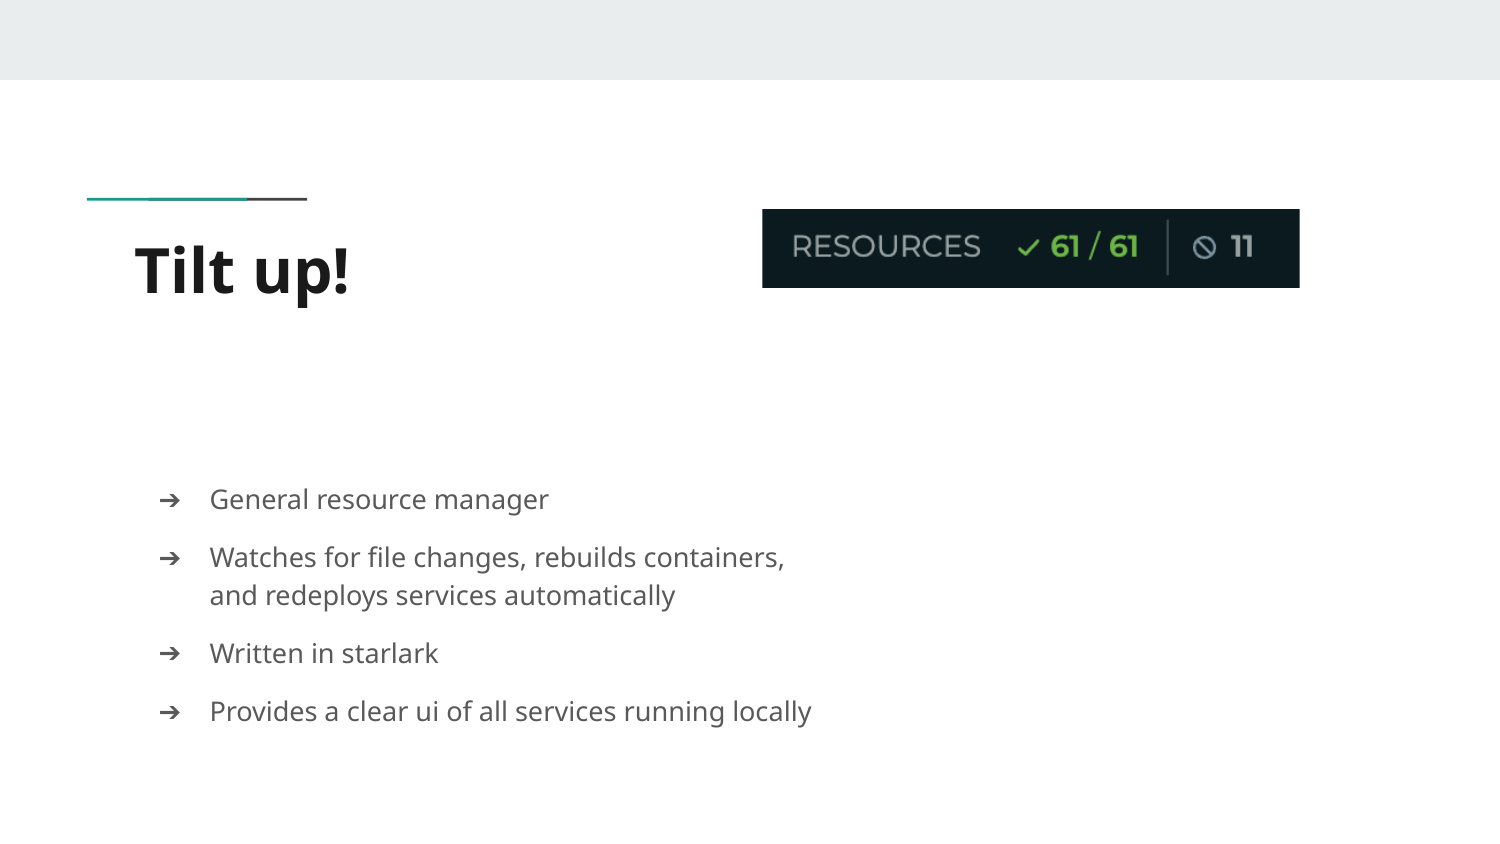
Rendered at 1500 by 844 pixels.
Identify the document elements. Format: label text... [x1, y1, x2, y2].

title Tilt up! [119, 216, 1381, 305]
list General resource manager Watches for file changes, rebuilds containers, and redeploys services automatically Written in starlark Provides a clear ui of all services running locally [119, 462, 845, 834]
picture [762, 209, 1300, 289]
